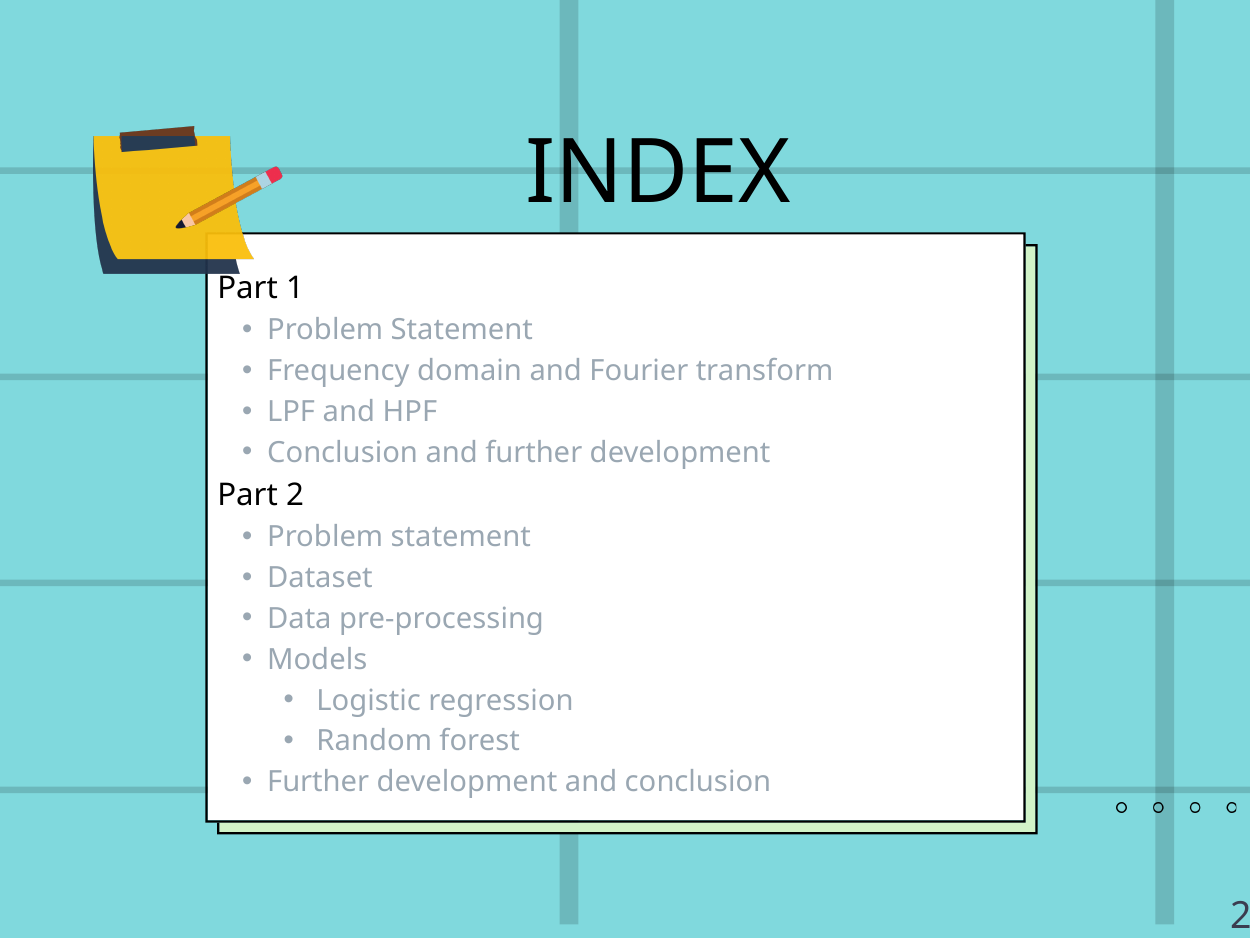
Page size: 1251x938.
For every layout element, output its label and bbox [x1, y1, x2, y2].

text_box [205, 231, 1038, 835]
picture [93, 125, 275, 274]
picture [1115, 802, 1237, 822]
text_box [0, 0, 1250, 938]
